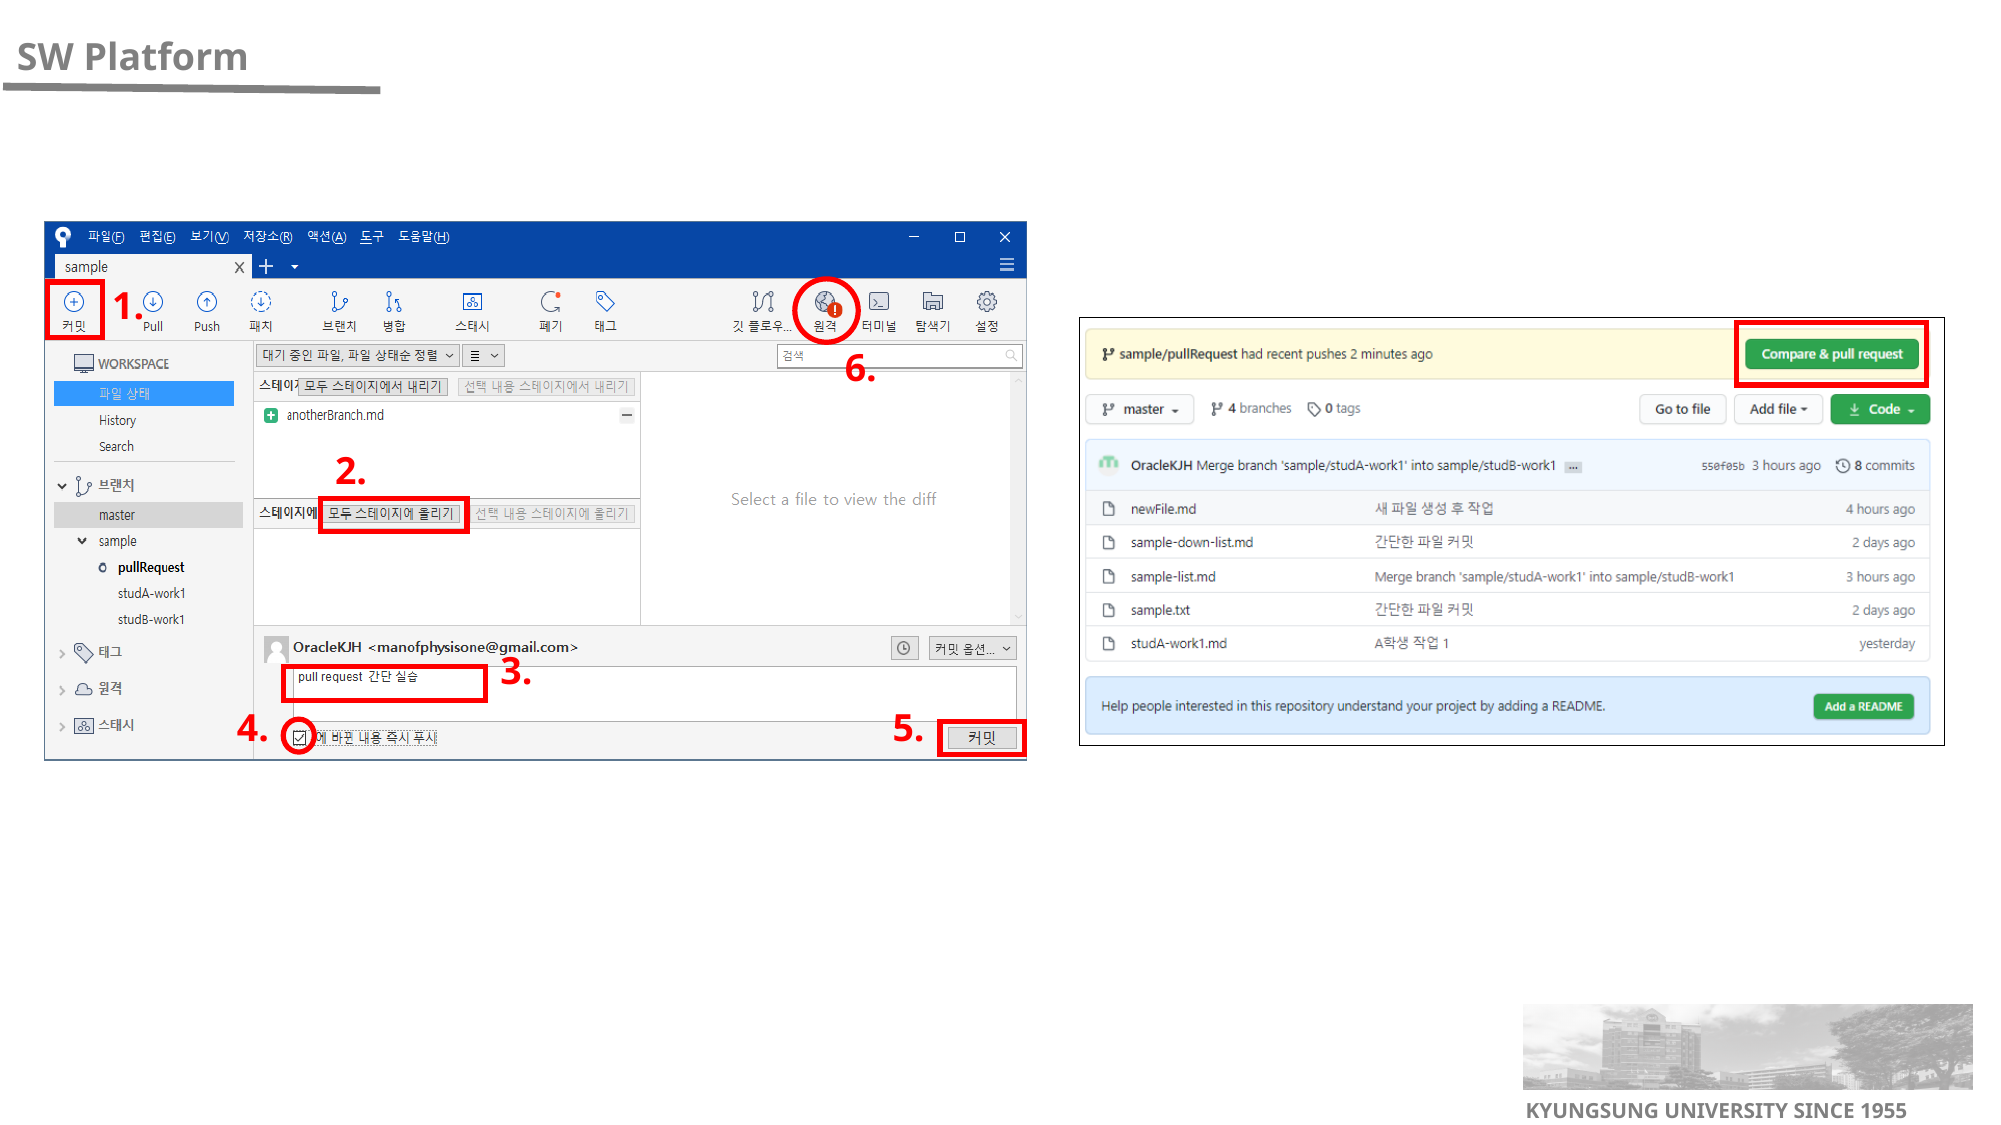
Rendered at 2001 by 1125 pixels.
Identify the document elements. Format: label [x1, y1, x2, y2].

text_box [44, 221, 1027, 761]
text_box [1079, 317, 1946, 746]
